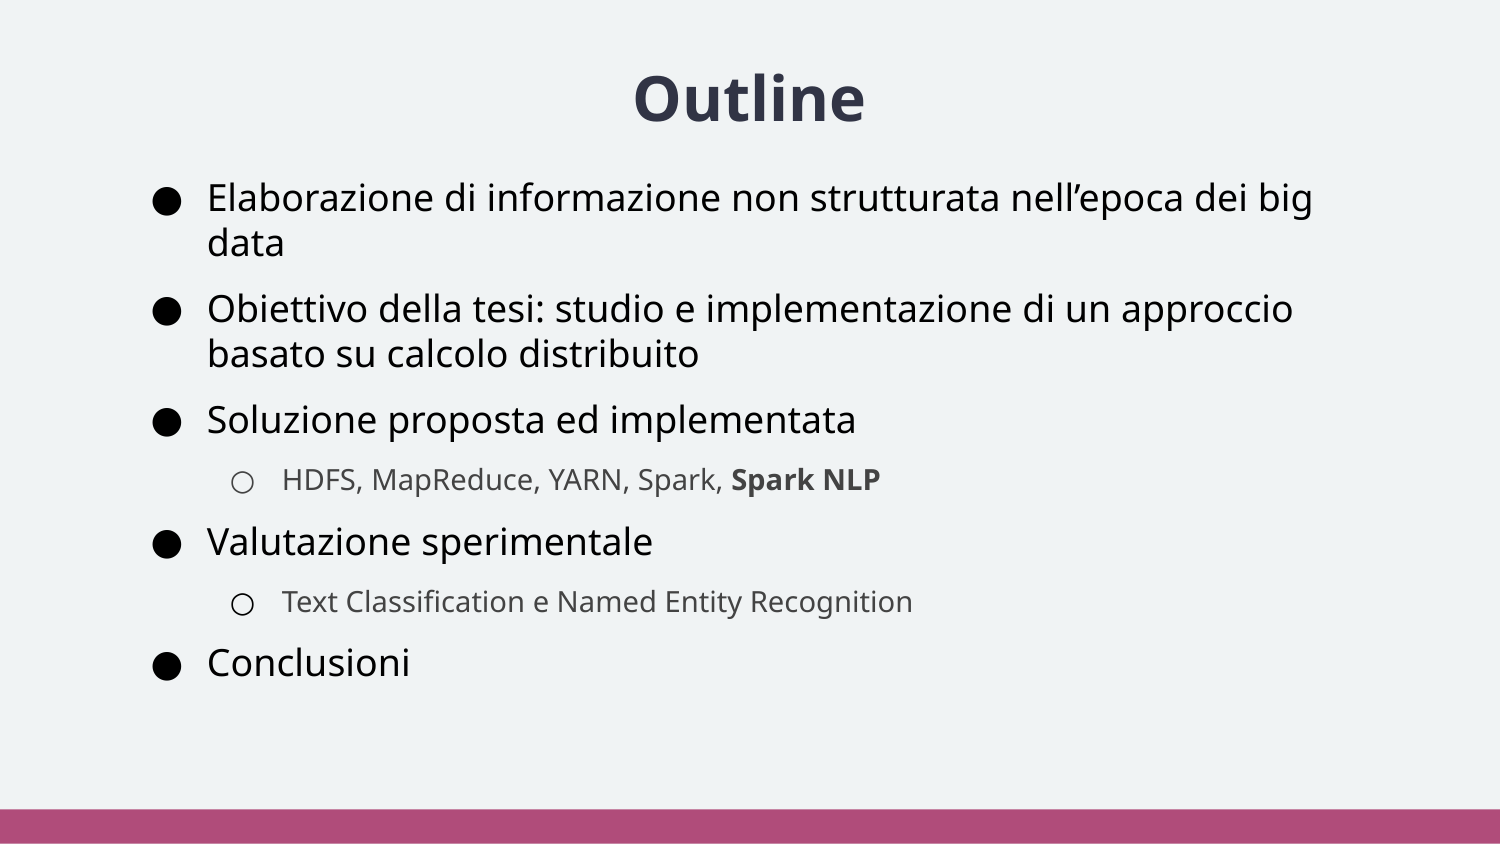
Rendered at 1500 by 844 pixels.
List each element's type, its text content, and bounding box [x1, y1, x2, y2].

text_box Elaborazione di informazione non strutturata nell’epoca dei big data Obiettivo della tesi: studio e implementazione di un approccio basato su calcolo distribuito Soluzione proposta ed implementata HDFS, MapReduce, YARN, Spark, Spark NLP Valutazione sperimentale Text Classification e Named Entity Recognition Conclusioni [116, 159, 1383, 700]
title Outline [116, 43, 1383, 146]
